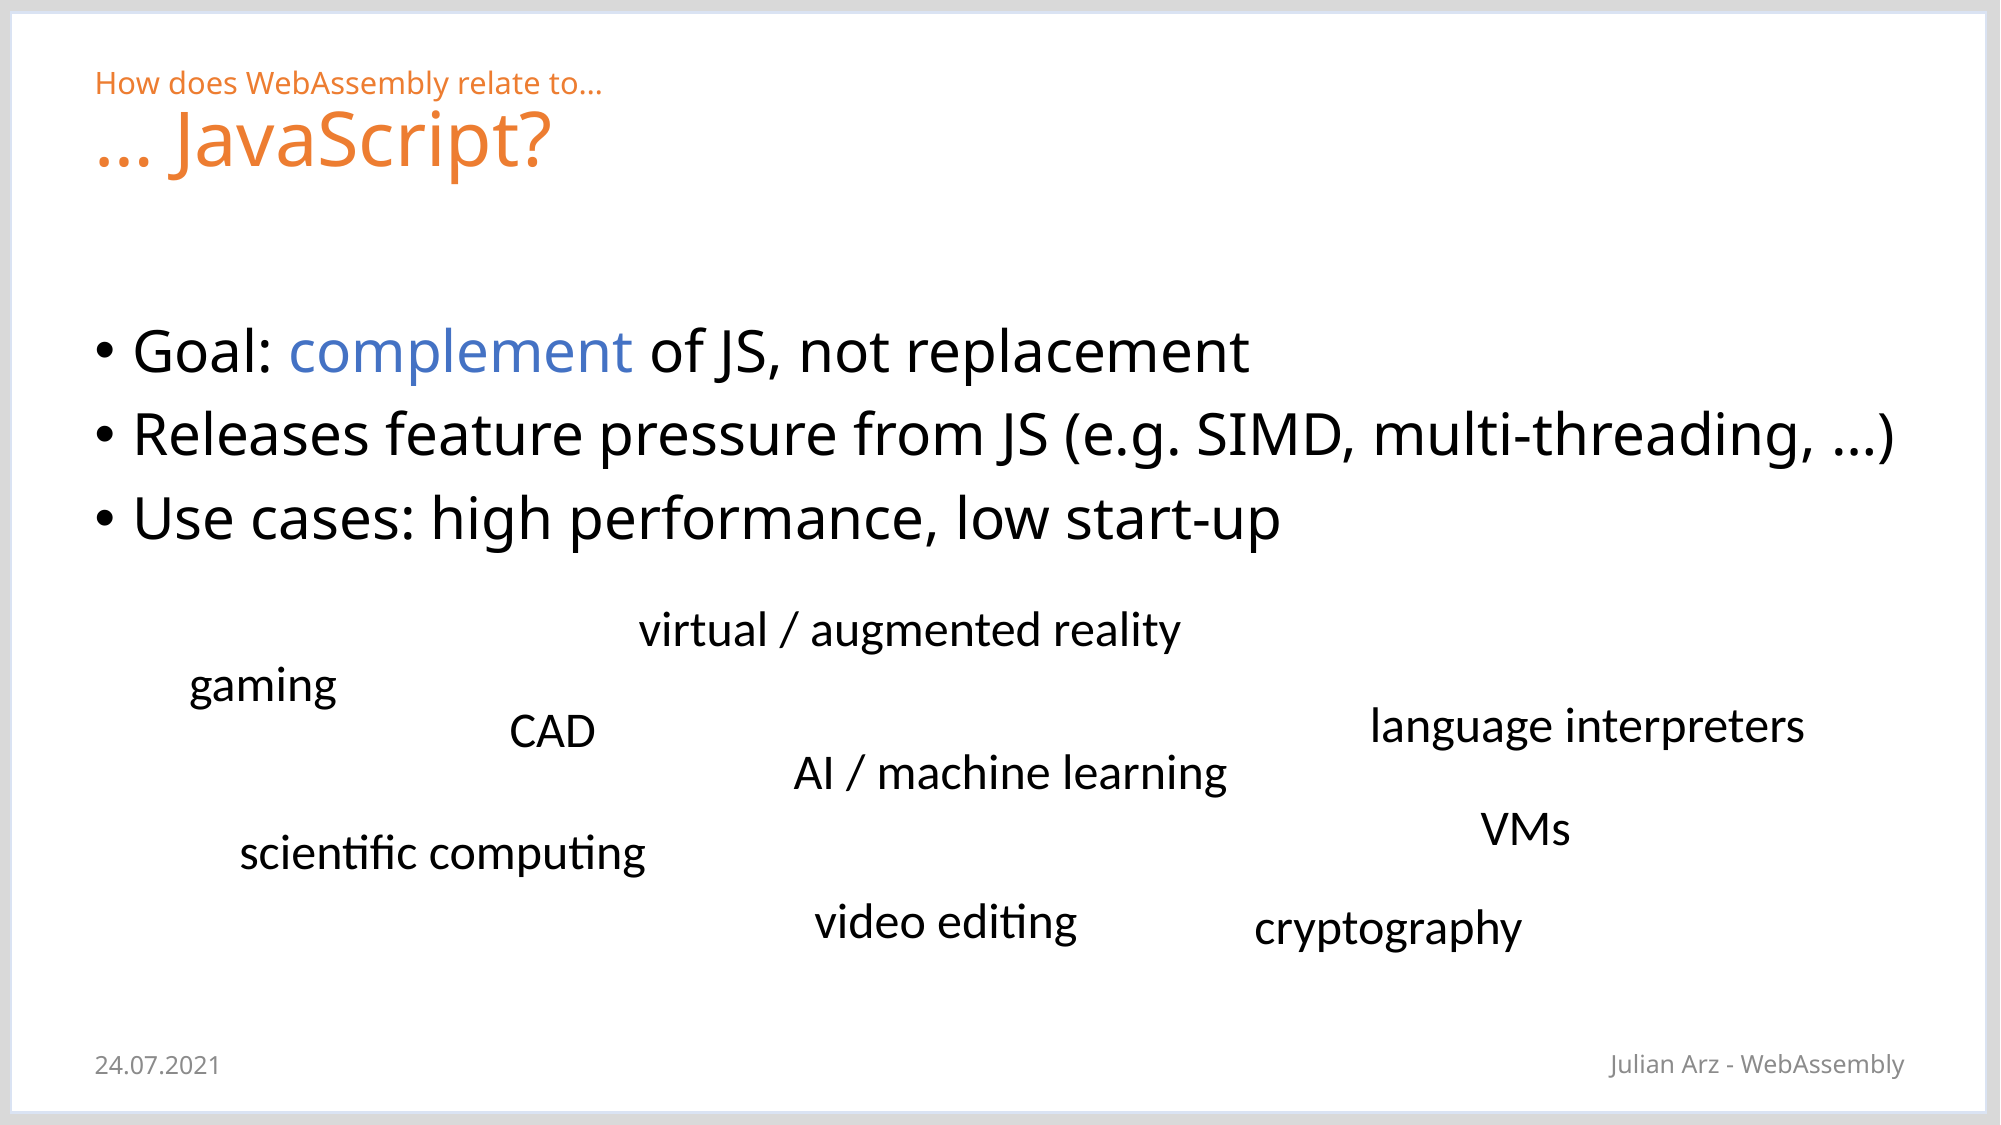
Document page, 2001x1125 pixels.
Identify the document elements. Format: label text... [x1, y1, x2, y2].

text_box virtual / augmented reality [623, 589, 1197, 664]
text_box cryptography [1239, 887, 1538, 963]
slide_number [79, 1035, 530, 1096]
text_box scientific computing [224, 811, 662, 887]
footer Julian Arz - WebAssembly [546, 1035, 1921, 1096]
text_box language interpreters [1354, 685, 1821, 760]
text_box video editing [799, 881, 1093, 956]
text_box gaming [174, 643, 352, 719]
text_box CAD [494, 689, 612, 765]
list Goal: complement of JS, not replacement Releases feature pressure from JS (e.g. SIMD, multi-threading, …) Use cases: high performance, low start-up [79, 223, 1921, 1014]
text_box VMs [1465, 788, 1587, 863]
text_box AI / machine learning [778, 732, 1243, 807]
title How does WebAssembly relate to… … JavaScript? [79, 59, 1921, 191]
